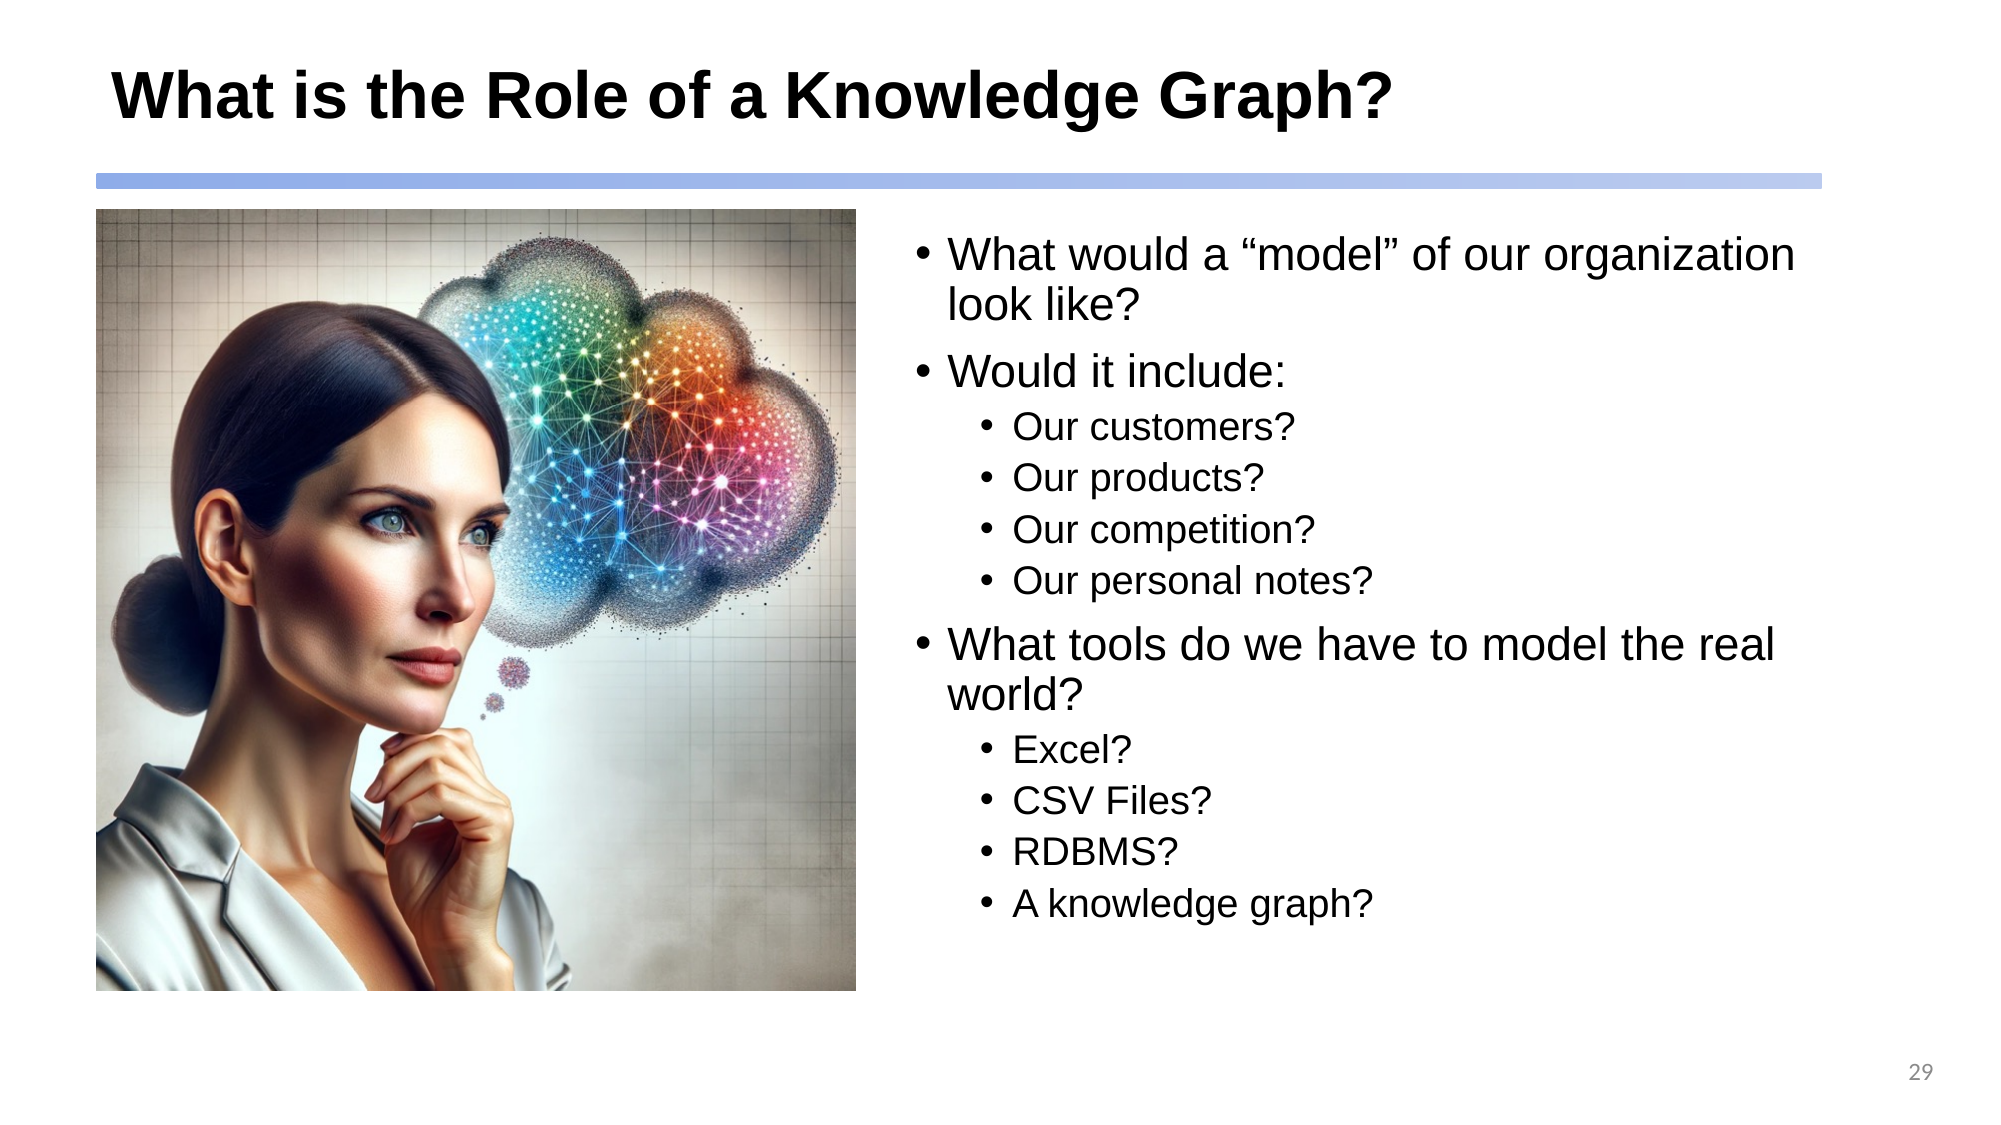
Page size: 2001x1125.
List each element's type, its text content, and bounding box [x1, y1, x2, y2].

picture [96, 209, 856, 991]
slide_number 29 [1498, 1040, 1949, 1101]
title What is the Role of a Knowledge Graph? [96, 26, 1943, 169]
list What would a “model” of our organization look like? Would it include: Our customers? Our products? Our competition? Our personal notes? What tools do we have to model the real world? Excel? CSV Files? RDBMS? A knowledge graph? [900, 222, 1863, 937]
